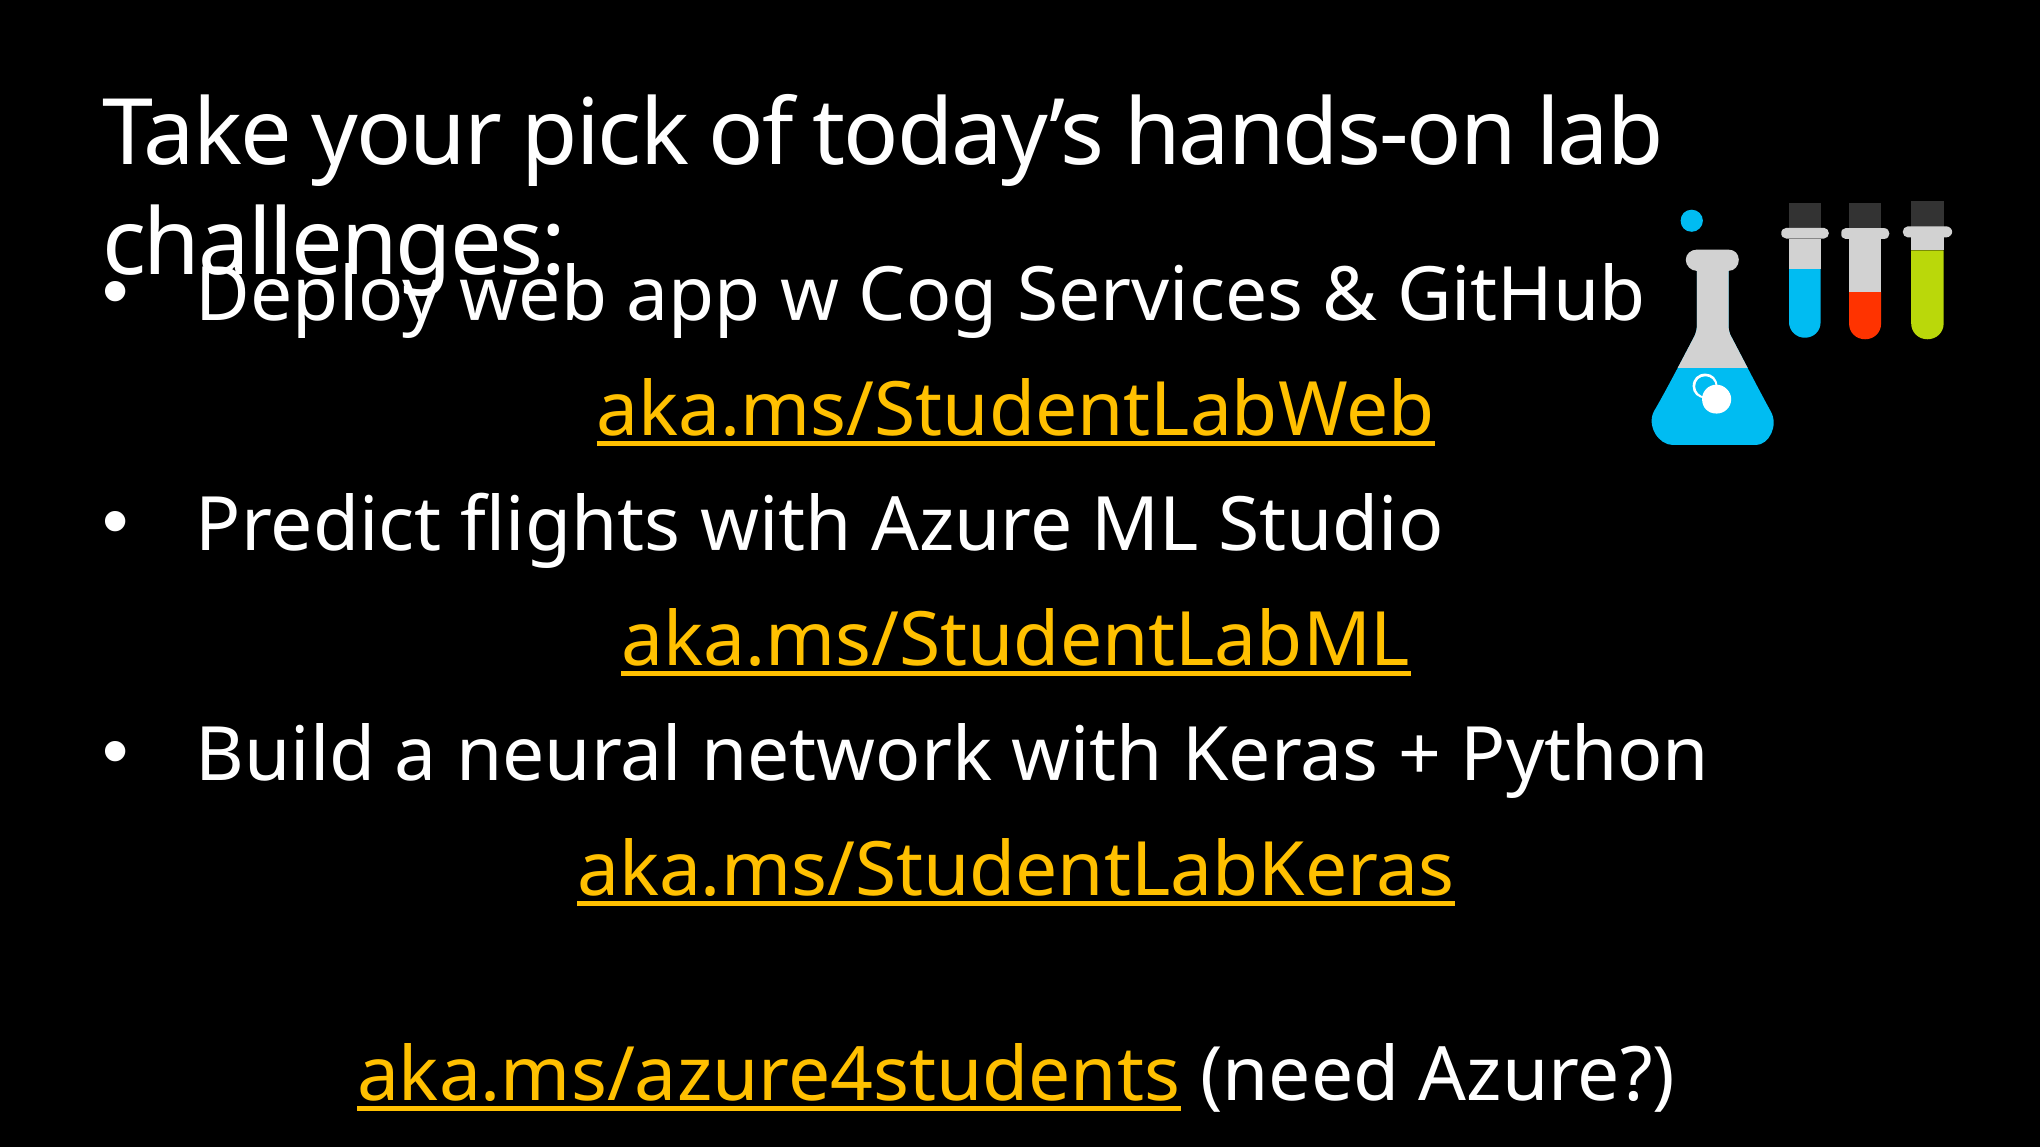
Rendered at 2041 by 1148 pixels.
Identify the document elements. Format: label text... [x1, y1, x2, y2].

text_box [1642, 201, 1954, 447]
text_box Take your pick of today’s hands-on lab challenges: [87, 65, 2008, 159]
text_box Deploy web app w Cog Services & GitHub aka.ms/StudentLabWeb Predict flights with Azure ML Studio aka.ms/StudentLabML Build a neural network with Keras + Python aka.ms/StudentLabKeras aka.ms/azure4students (need Azure?) [87, 238, 1642, 383]
